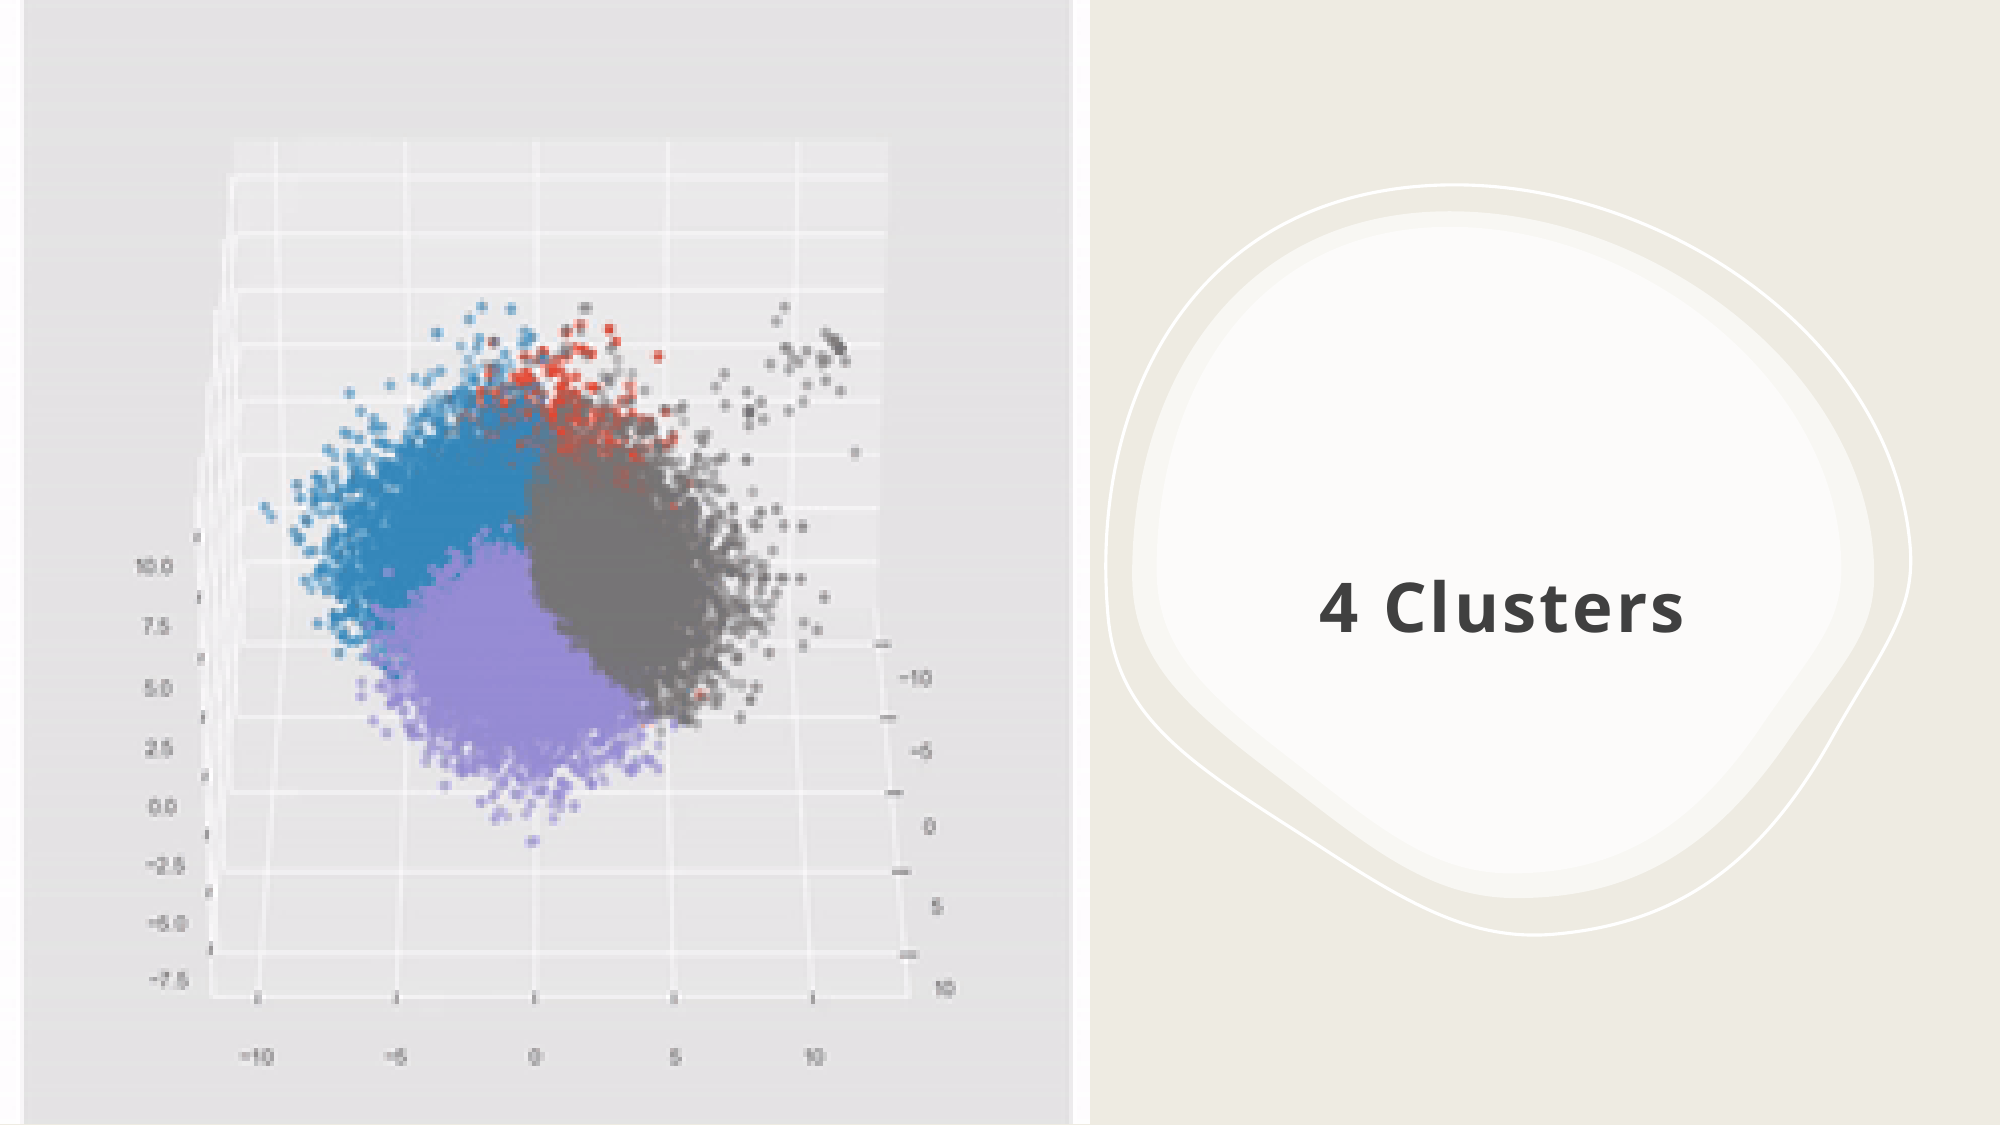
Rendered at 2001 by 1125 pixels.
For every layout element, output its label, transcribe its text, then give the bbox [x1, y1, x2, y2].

title 4 Clusters [1218, 303, 1787, 662]
text_box [1104, 183, 1912, 937]
text_box [0, 0, 2000, 1125]
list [0, 0, 1090, 1124]
